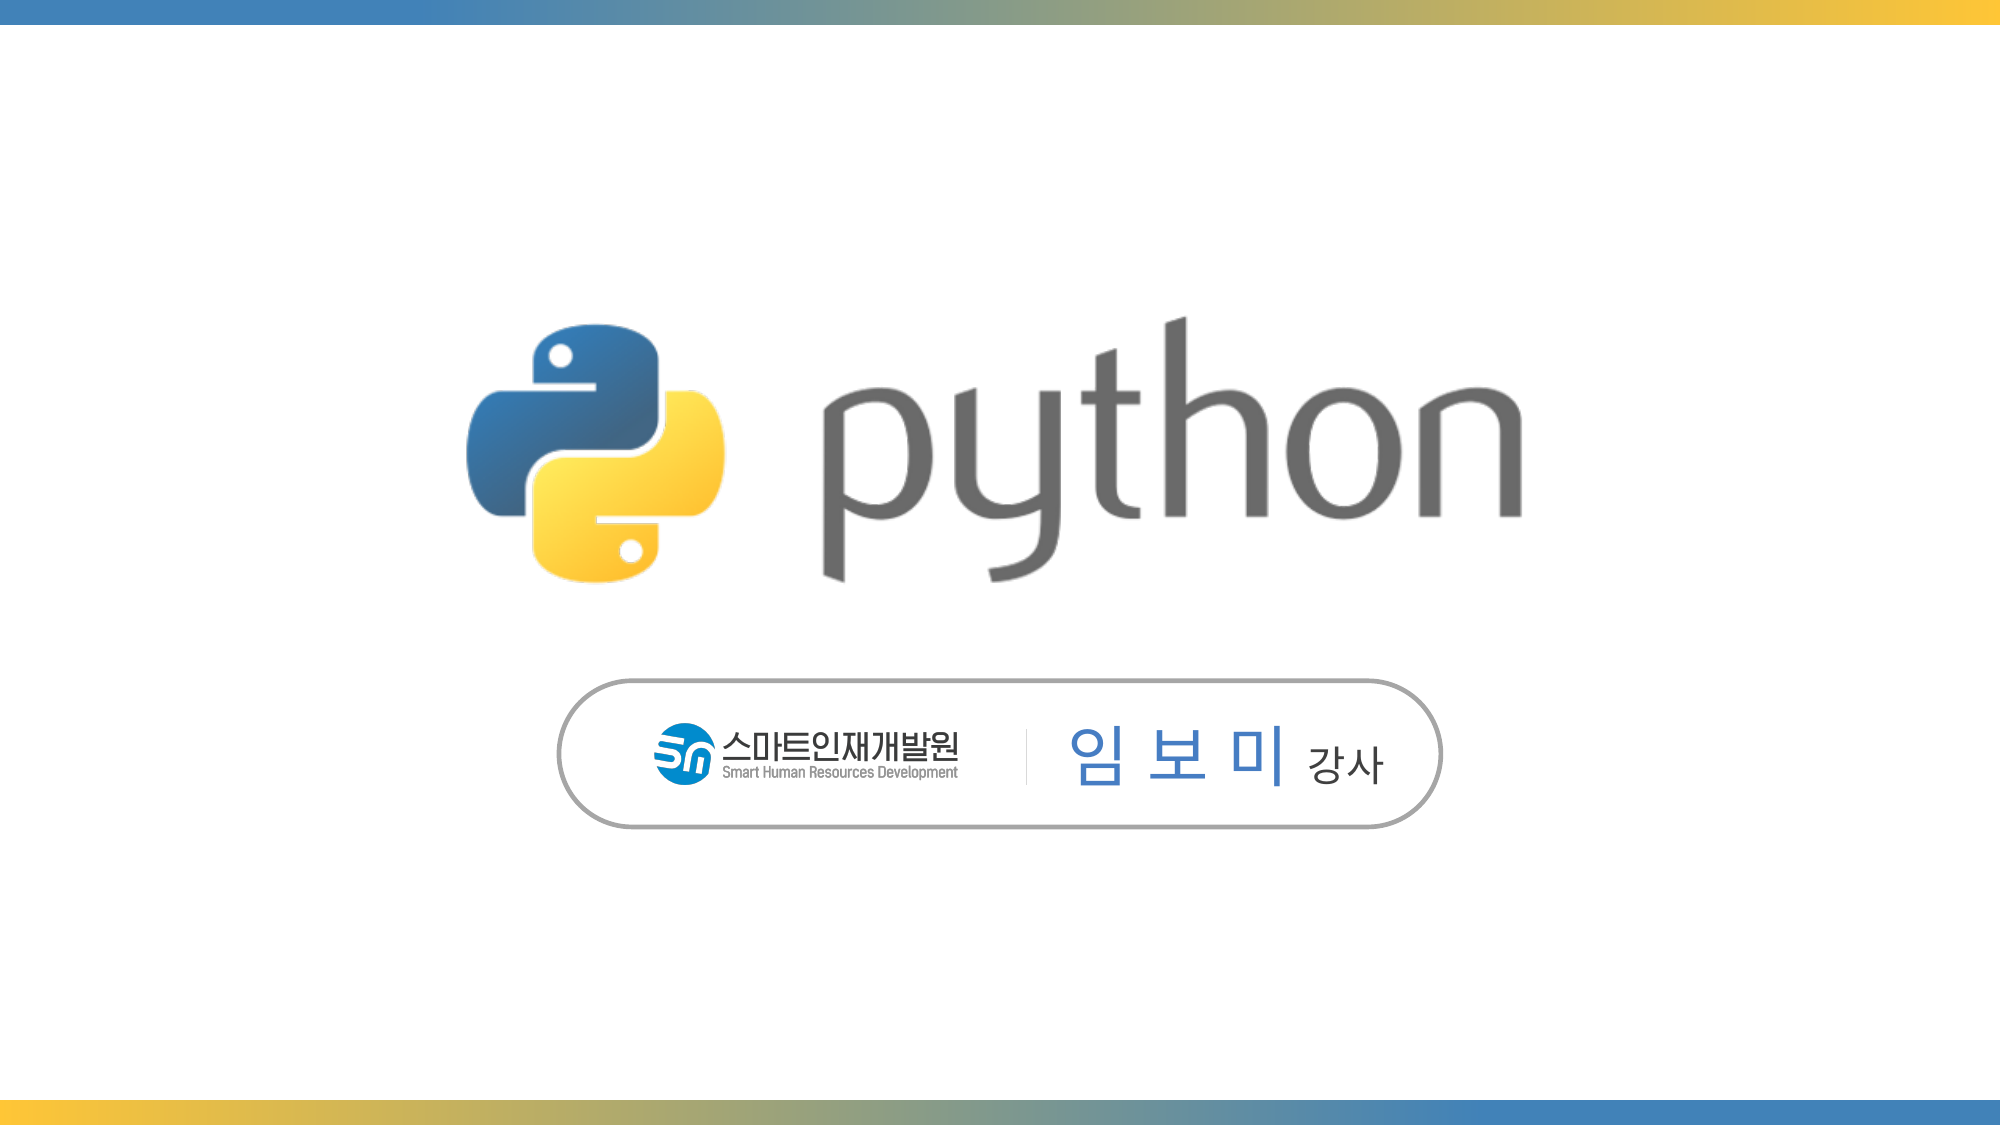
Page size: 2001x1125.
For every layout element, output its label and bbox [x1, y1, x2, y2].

picture [431, 283, 1569, 630]
picture [640, 710, 974, 798]
text_box [0, 1099, 2000, 1125]
text_box [0, 0, 2000, 26]
text_box [558, 680, 1441, 827]
